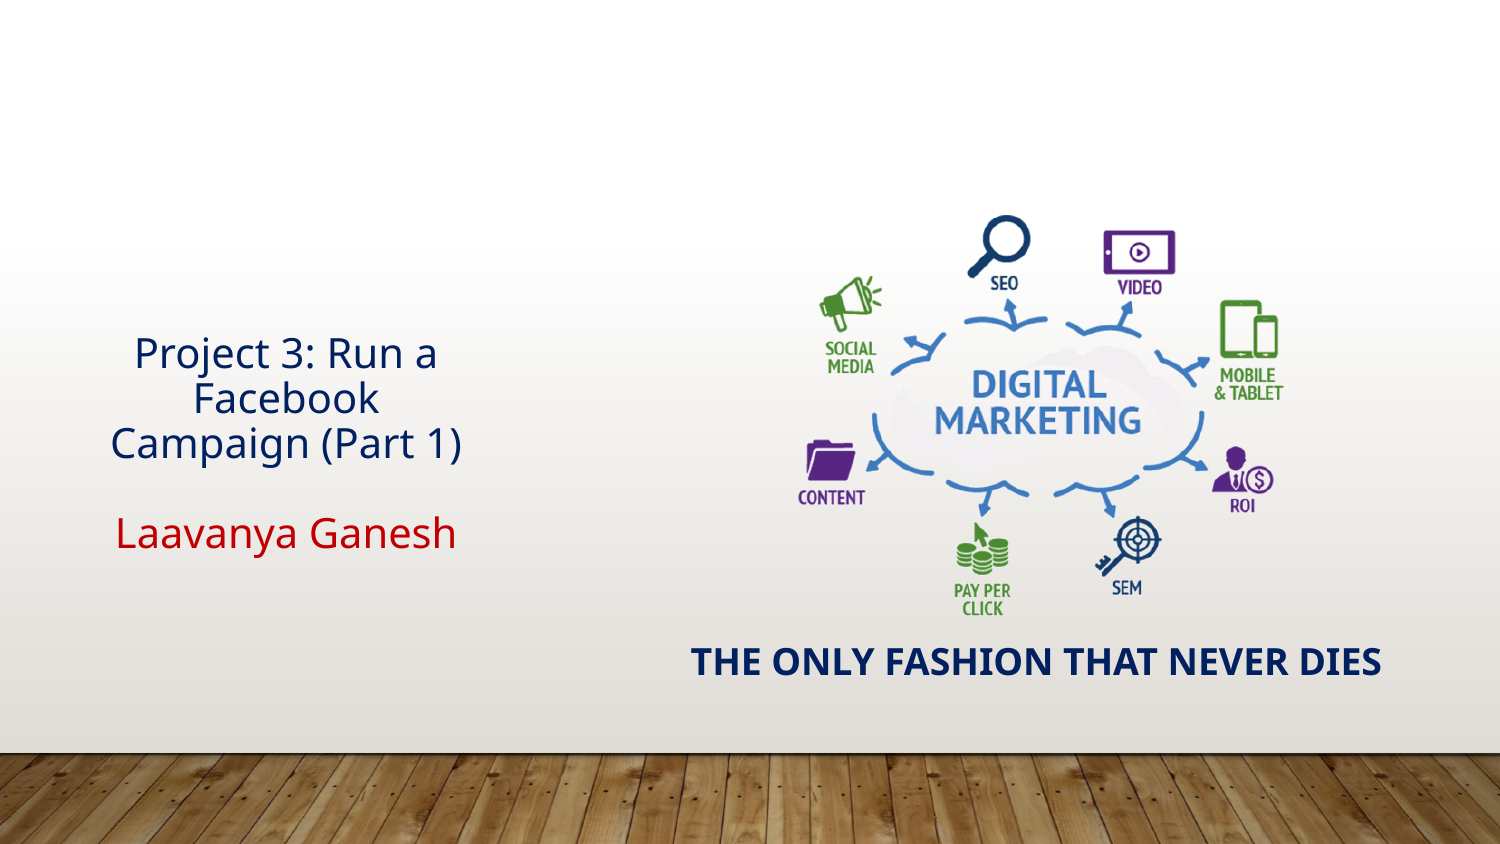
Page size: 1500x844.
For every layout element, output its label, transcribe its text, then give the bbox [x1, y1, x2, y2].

picture [651, 207, 1421, 616]
text_box Project 3: Run a Facebook Campaign (Part 1) Laavanya Ganesh [79, 324, 493, 745]
picture [0, 753, 1500, 844]
text_box THE ONLY FASHION THAT NEVER DIES [675, 635, 1397, 691]
